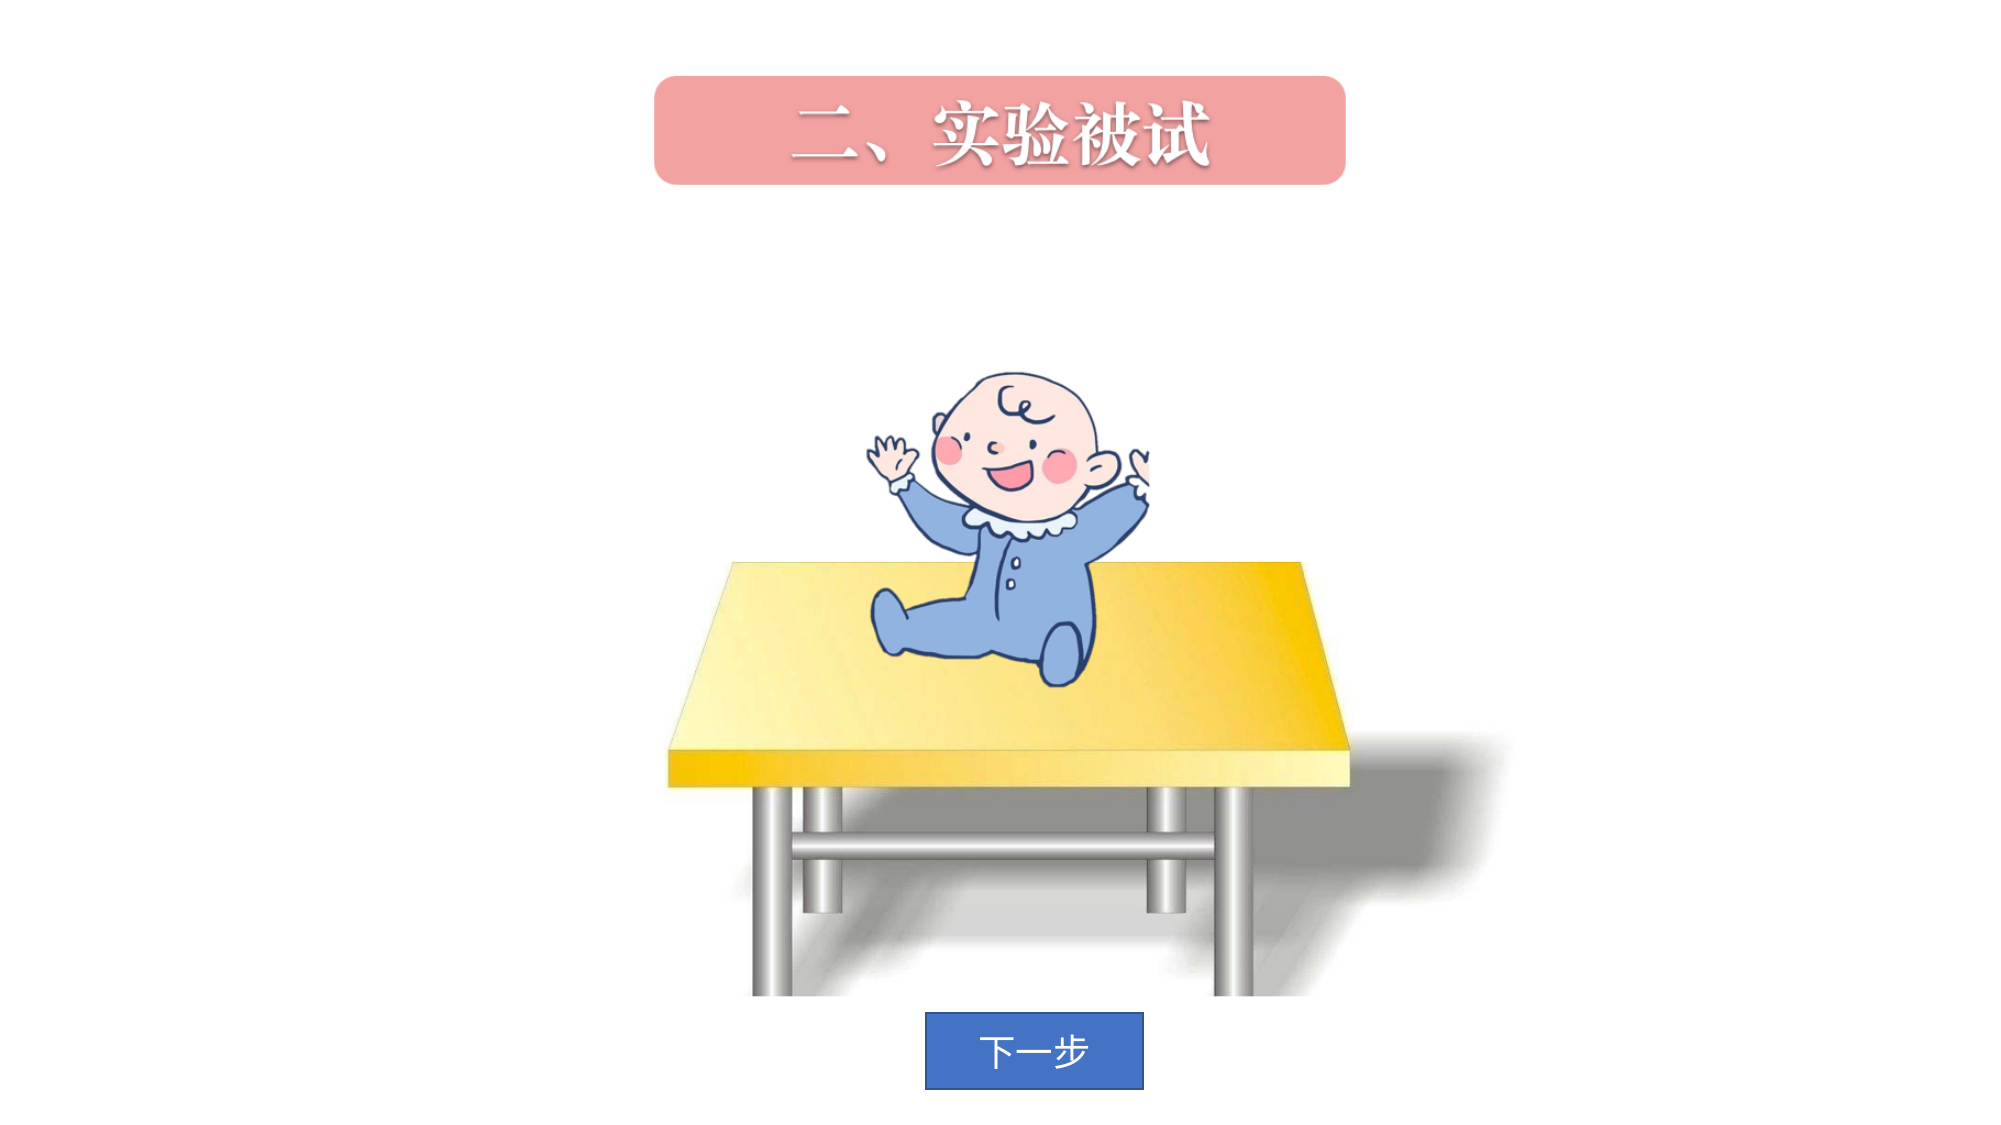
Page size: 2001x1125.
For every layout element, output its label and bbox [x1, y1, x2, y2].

picture [208, 0, 1791, 1125]
